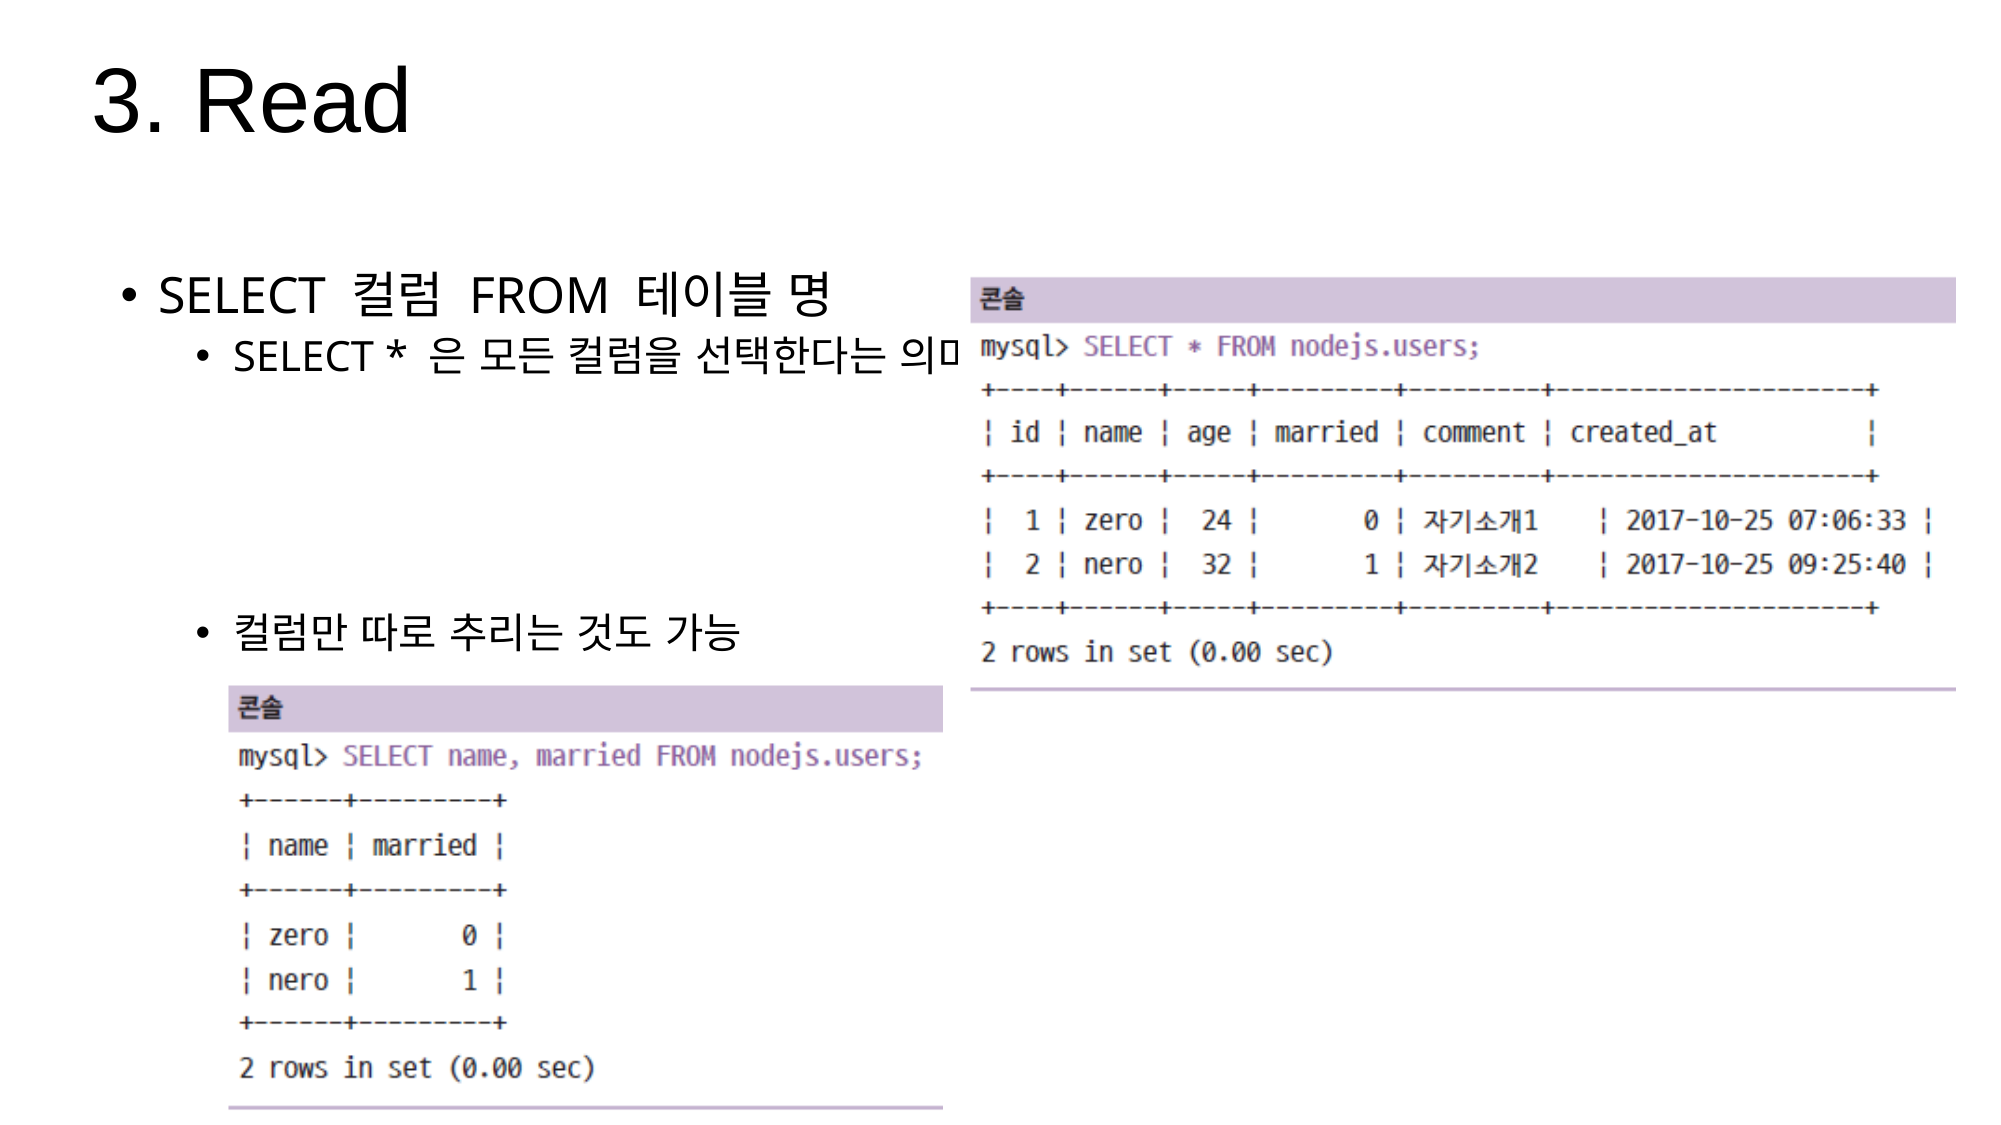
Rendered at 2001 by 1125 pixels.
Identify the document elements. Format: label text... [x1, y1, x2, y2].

text_box 3. Read [76, 45, 1802, 264]
picture [212, 671, 943, 1125]
picture [958, 263, 1956, 708]
text_box SELECT 컬럼 FROM 테이블 명 SELECT * 은 모든 컬럼을 선택한다는 의미 컬럼만 따로 추리는 것도 가능 [105, 263, 1178, 991]
